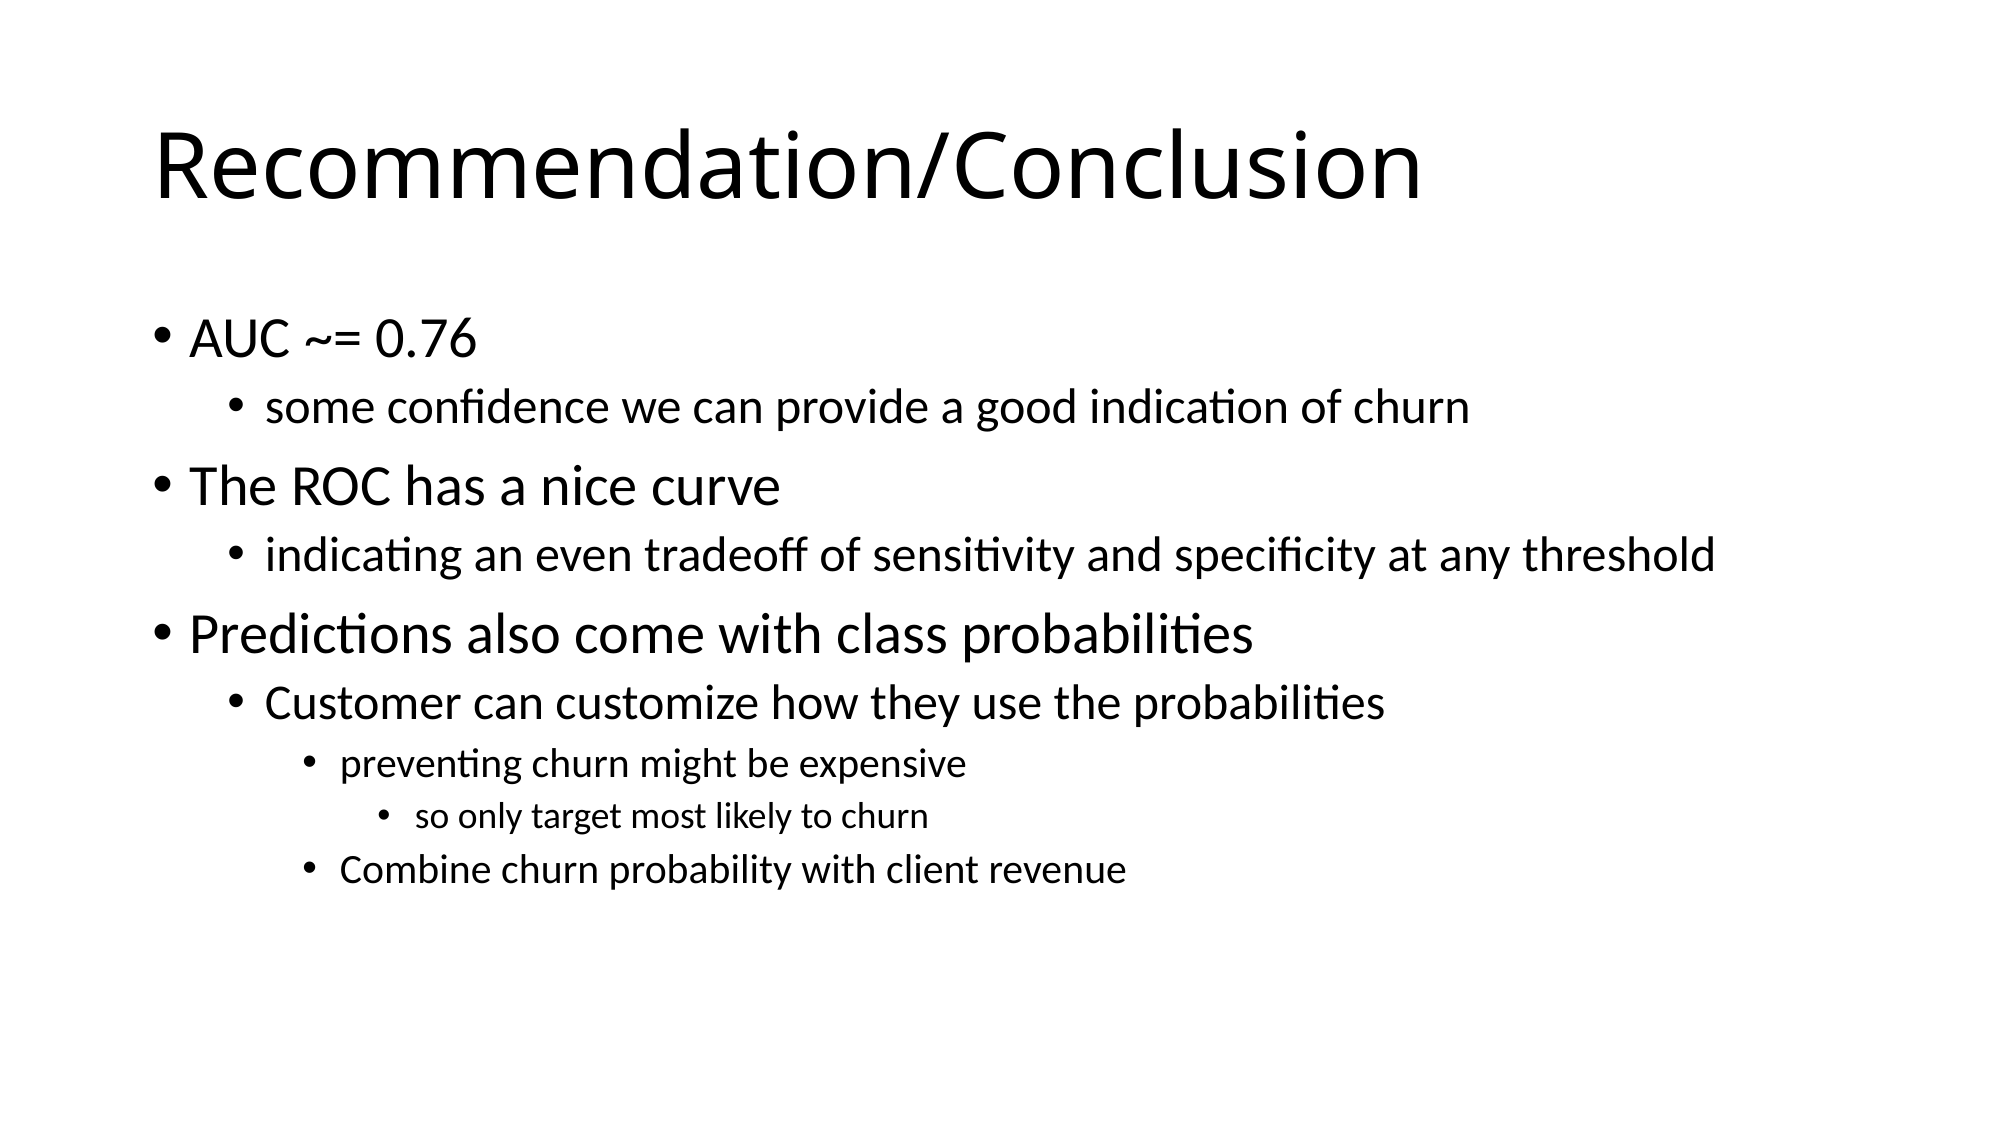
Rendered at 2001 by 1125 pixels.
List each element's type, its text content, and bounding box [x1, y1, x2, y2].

title Recommendation/Conclusion [137, 59, 1863, 278]
list AUC ~= 0.76 some confidence we can provide a good indication of churn The ROC has a nice curve indicating an even tradeoff of sensitivity and specificity at any threshold Predictions also come with class probabilities Customer can customize how they use the probabilities preventing churn might be expensive so only target most likely to churn Combine churn probability with client revenue [137, 299, 1863, 1014]
